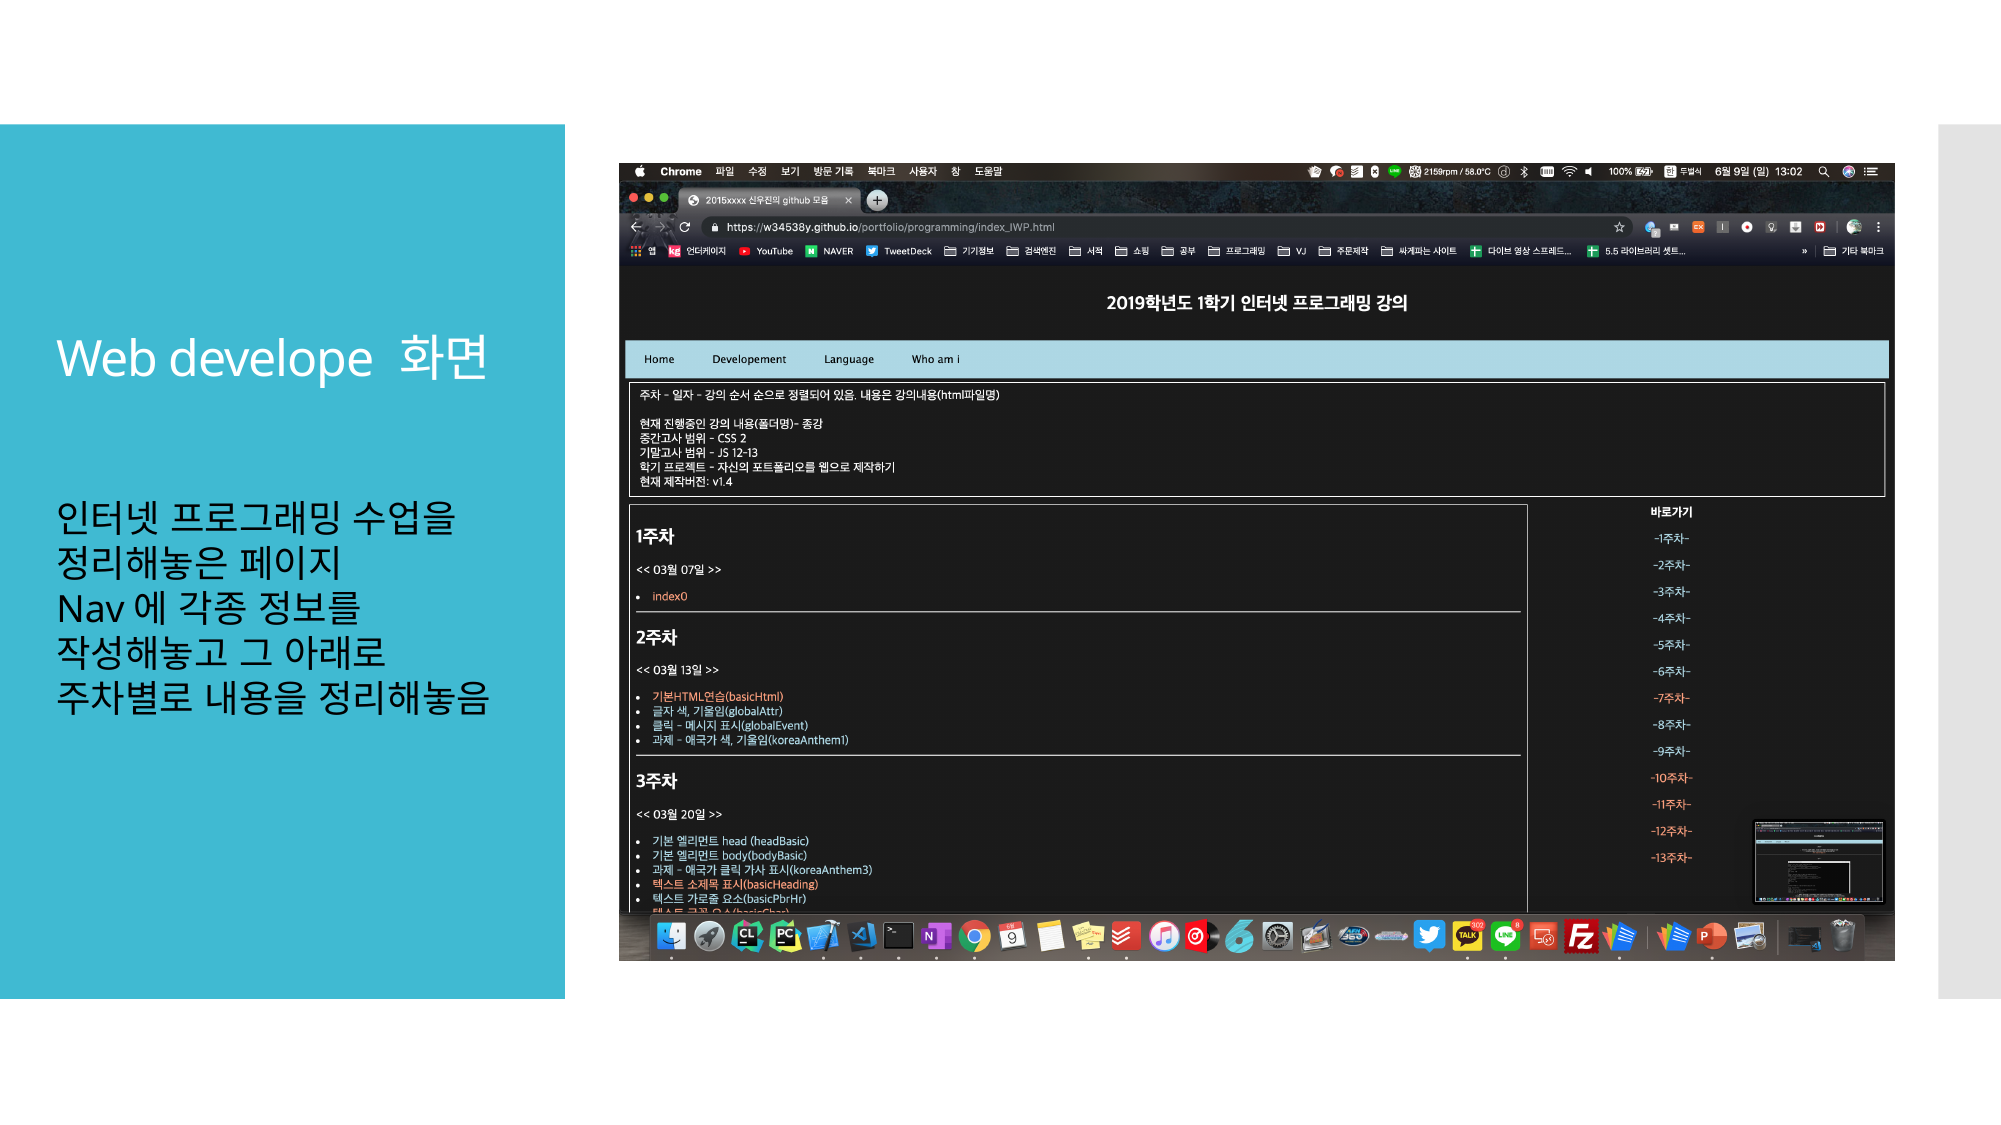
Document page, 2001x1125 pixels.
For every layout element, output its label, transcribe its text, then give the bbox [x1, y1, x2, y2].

text_box 인터넷 프로그래밍 수업을 정리해놓은 페이지 Nav에 각종 정보를 작성해놓고 그 아래로 주차별로 내용을 정리해놓음 [41, 487, 525, 728]
title Web develope 화면 [41, 184, 525, 395]
picture [619, 162, 1896, 961]
